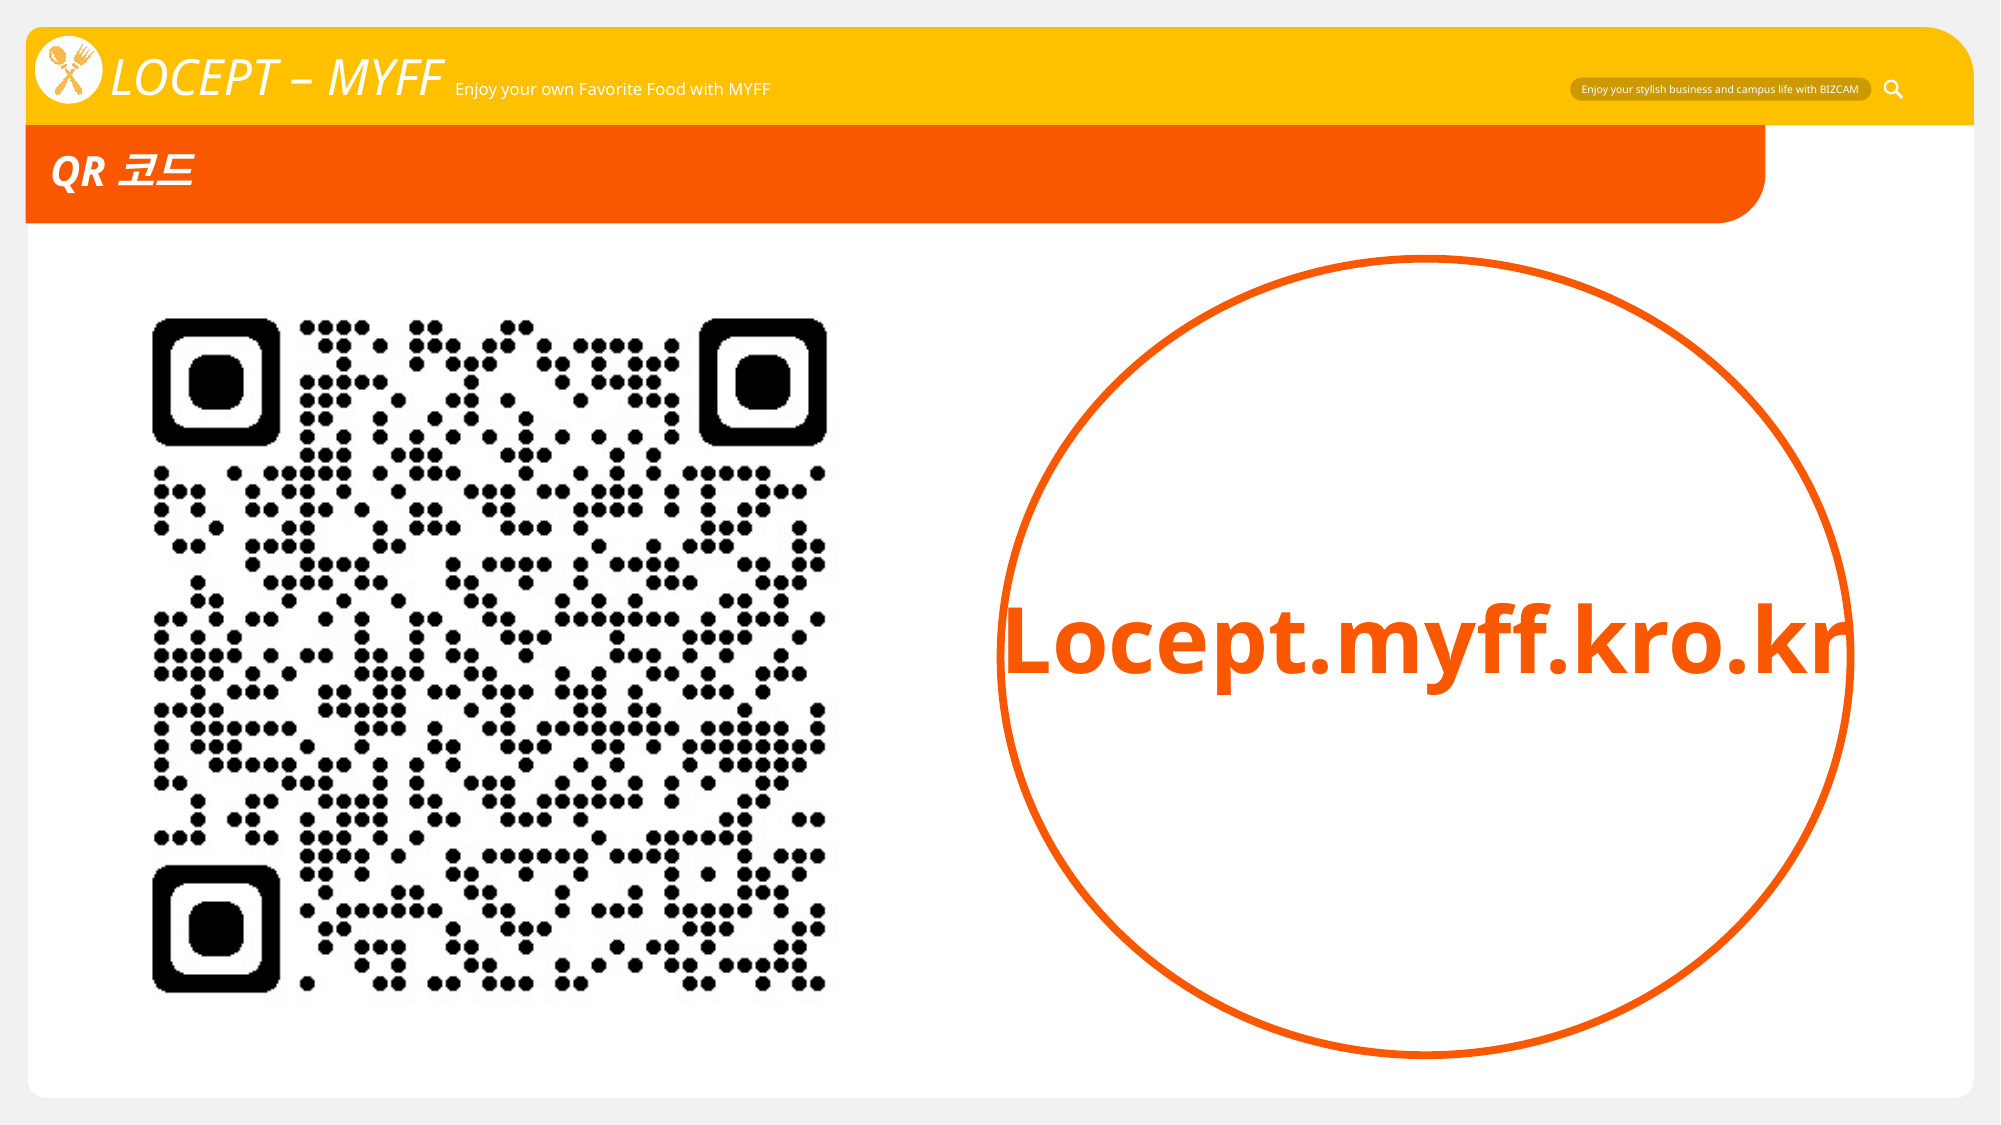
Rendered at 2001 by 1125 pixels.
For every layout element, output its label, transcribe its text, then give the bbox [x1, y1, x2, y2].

text_box Locept.myff.kro.kr [922, 574, 1929, 700]
list QR코드 [35, 125, 1180, 220]
text_box [1008, 257, 1843, 574]
text_box [1002, 700, 1850, 1057]
picture [15, 27, 123, 133]
picture [80, 246, 900, 1066]
